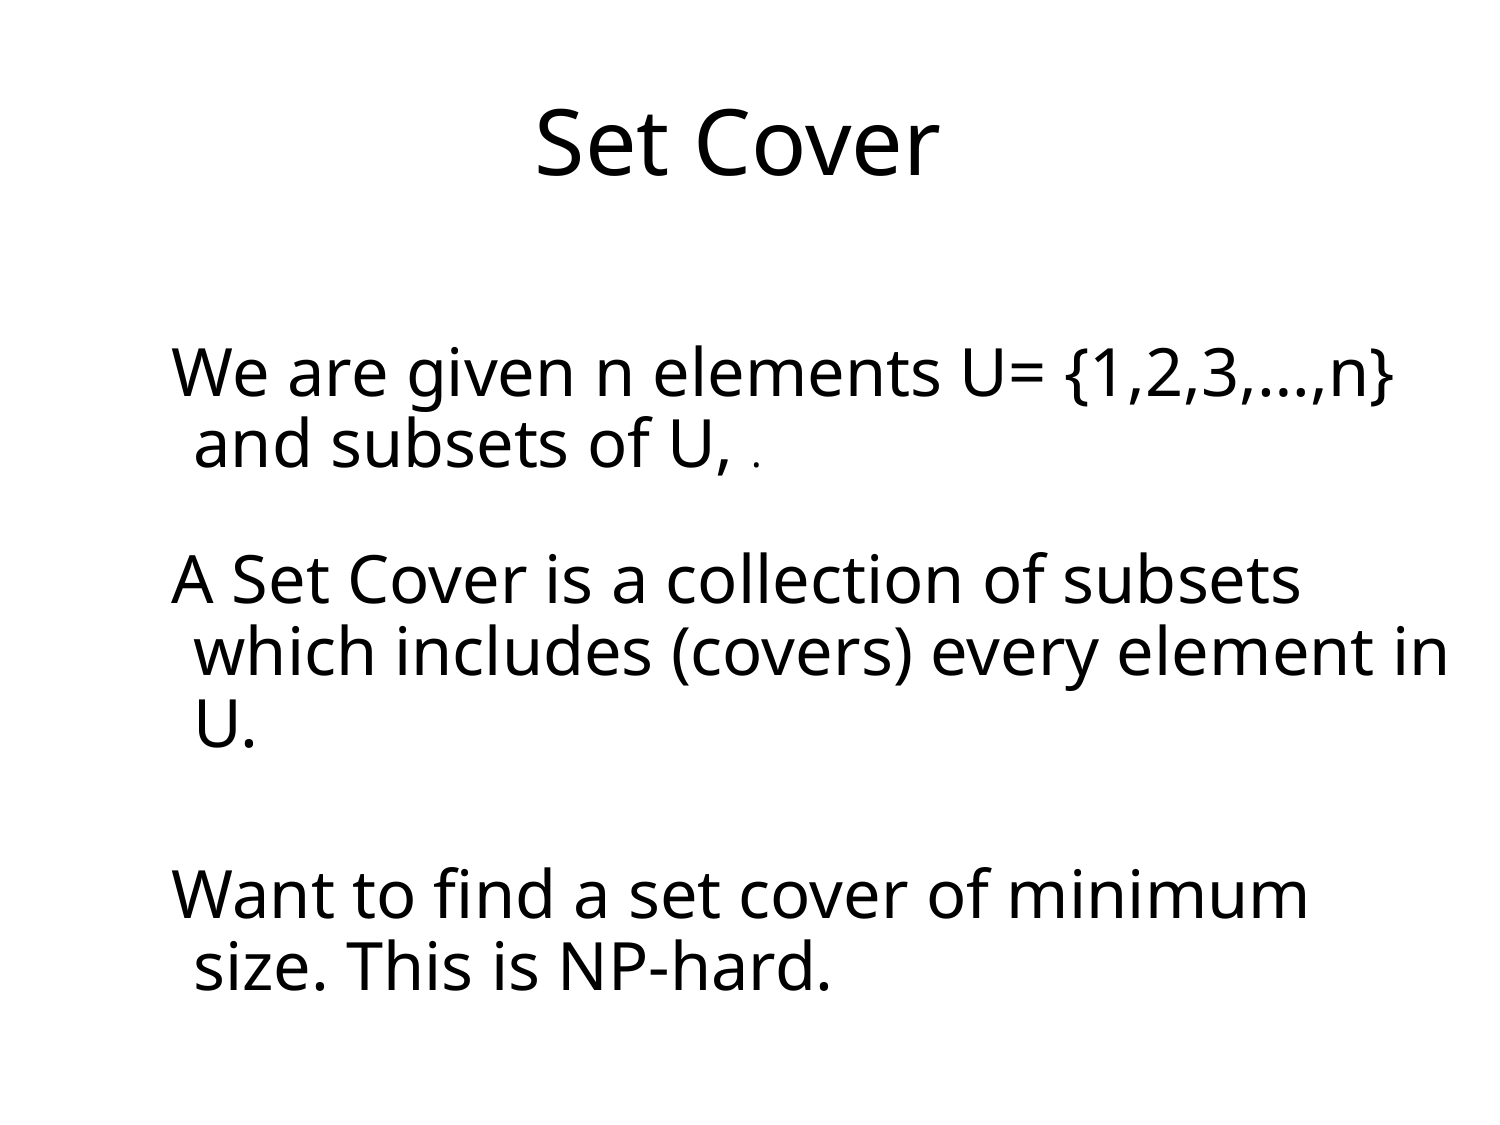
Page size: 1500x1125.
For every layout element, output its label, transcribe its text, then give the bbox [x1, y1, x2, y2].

title Set Cover [74, 44, 1426, 233]
